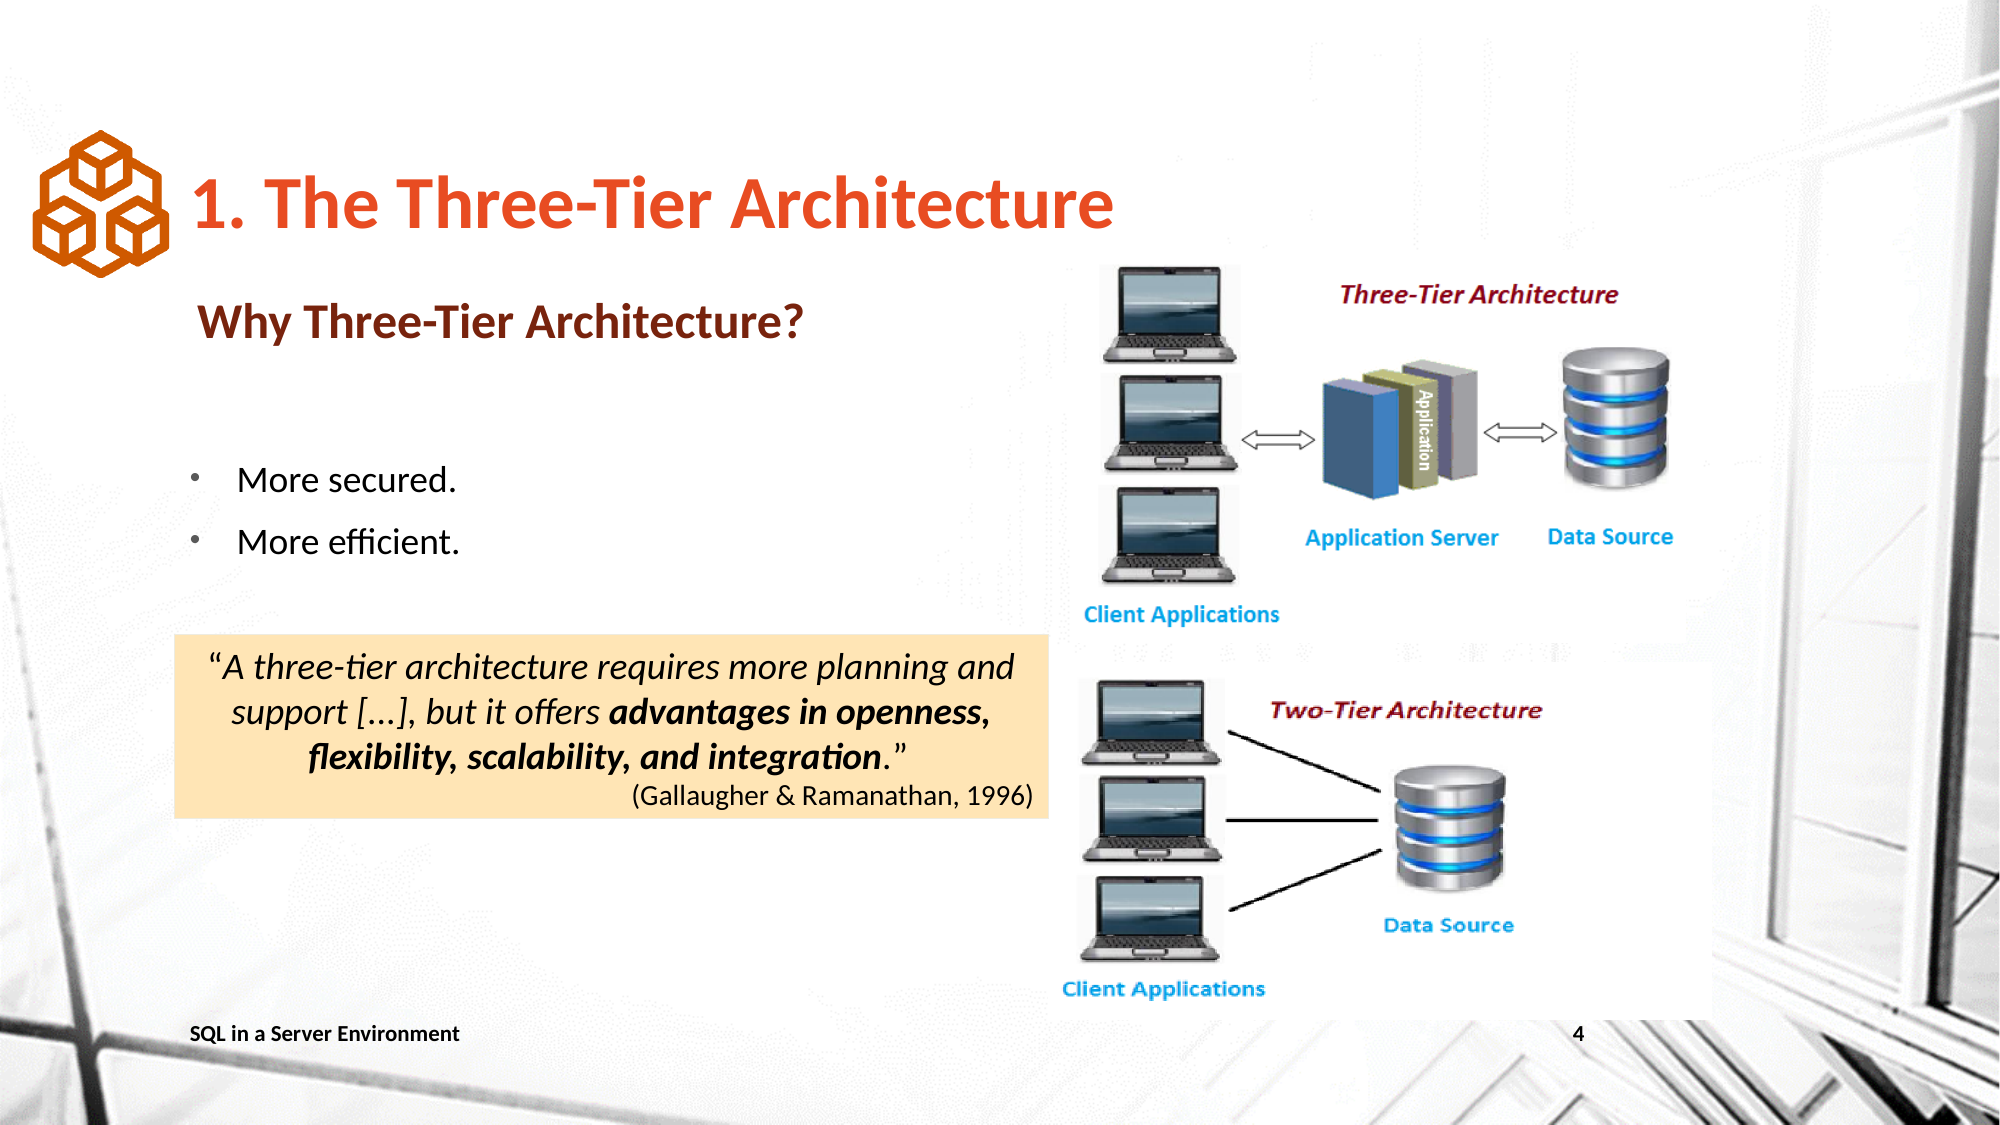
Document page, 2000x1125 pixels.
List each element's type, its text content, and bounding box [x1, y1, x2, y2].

slide_number 4 [1399, 1020, 1600, 1055]
picture [0, 0, 2000, 1125]
footer SQL in a Server Environment [174, 1009, 1103, 1055]
list More secured. More efficient. [174, 442, 850, 576]
title 1. The Three-Tier Architecture [174, 88, 1925, 251]
text_box “A three-tier architecture requires more planning and support [...], but it offers advantages in openness, flexibility, scalability, and integration.” (Gallaugher & Ramanathan, 1996) [174, 634, 1049, 819]
list Why Three-Tier Architecture? [174, 287, 850, 421]
